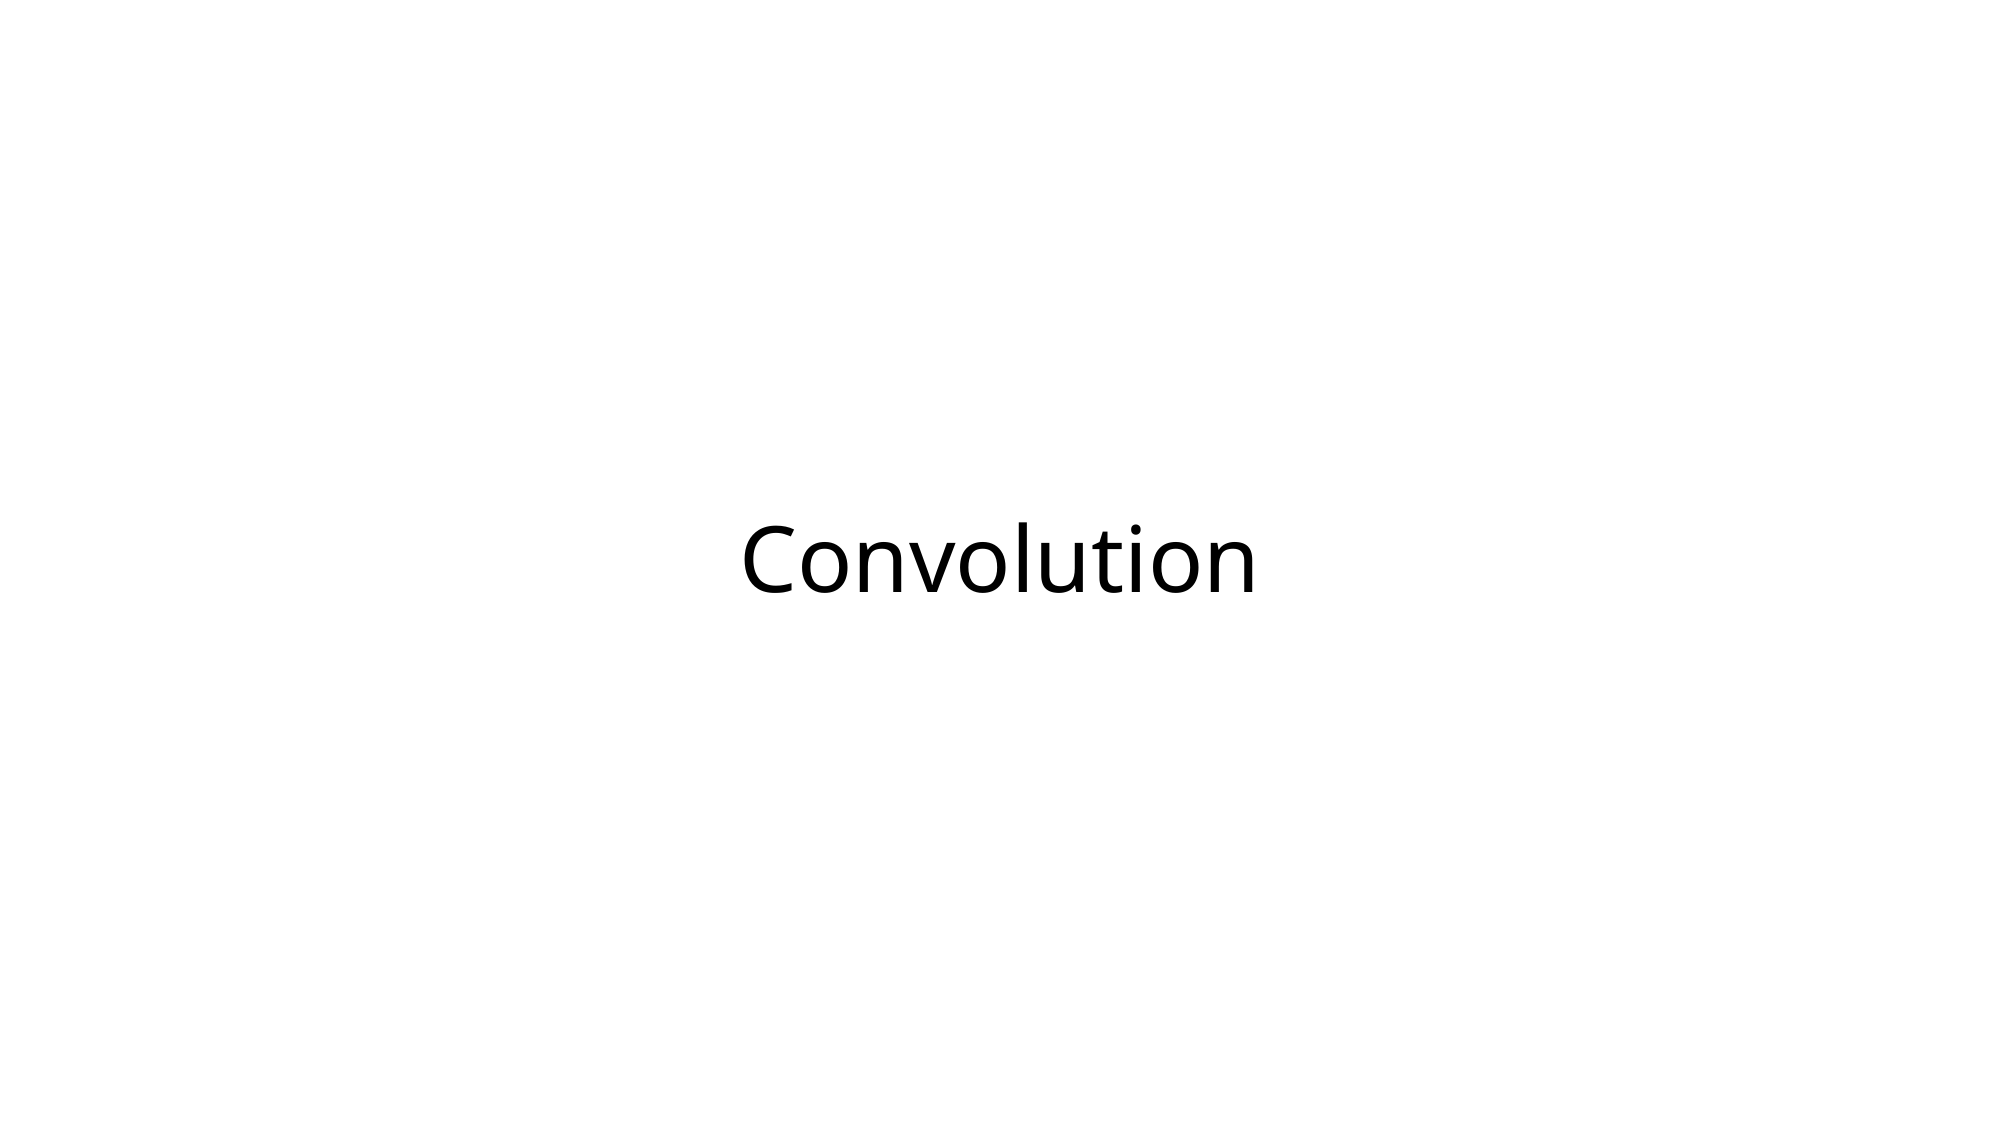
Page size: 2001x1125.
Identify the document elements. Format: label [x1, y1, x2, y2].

title [0, 453, 2000, 672]
